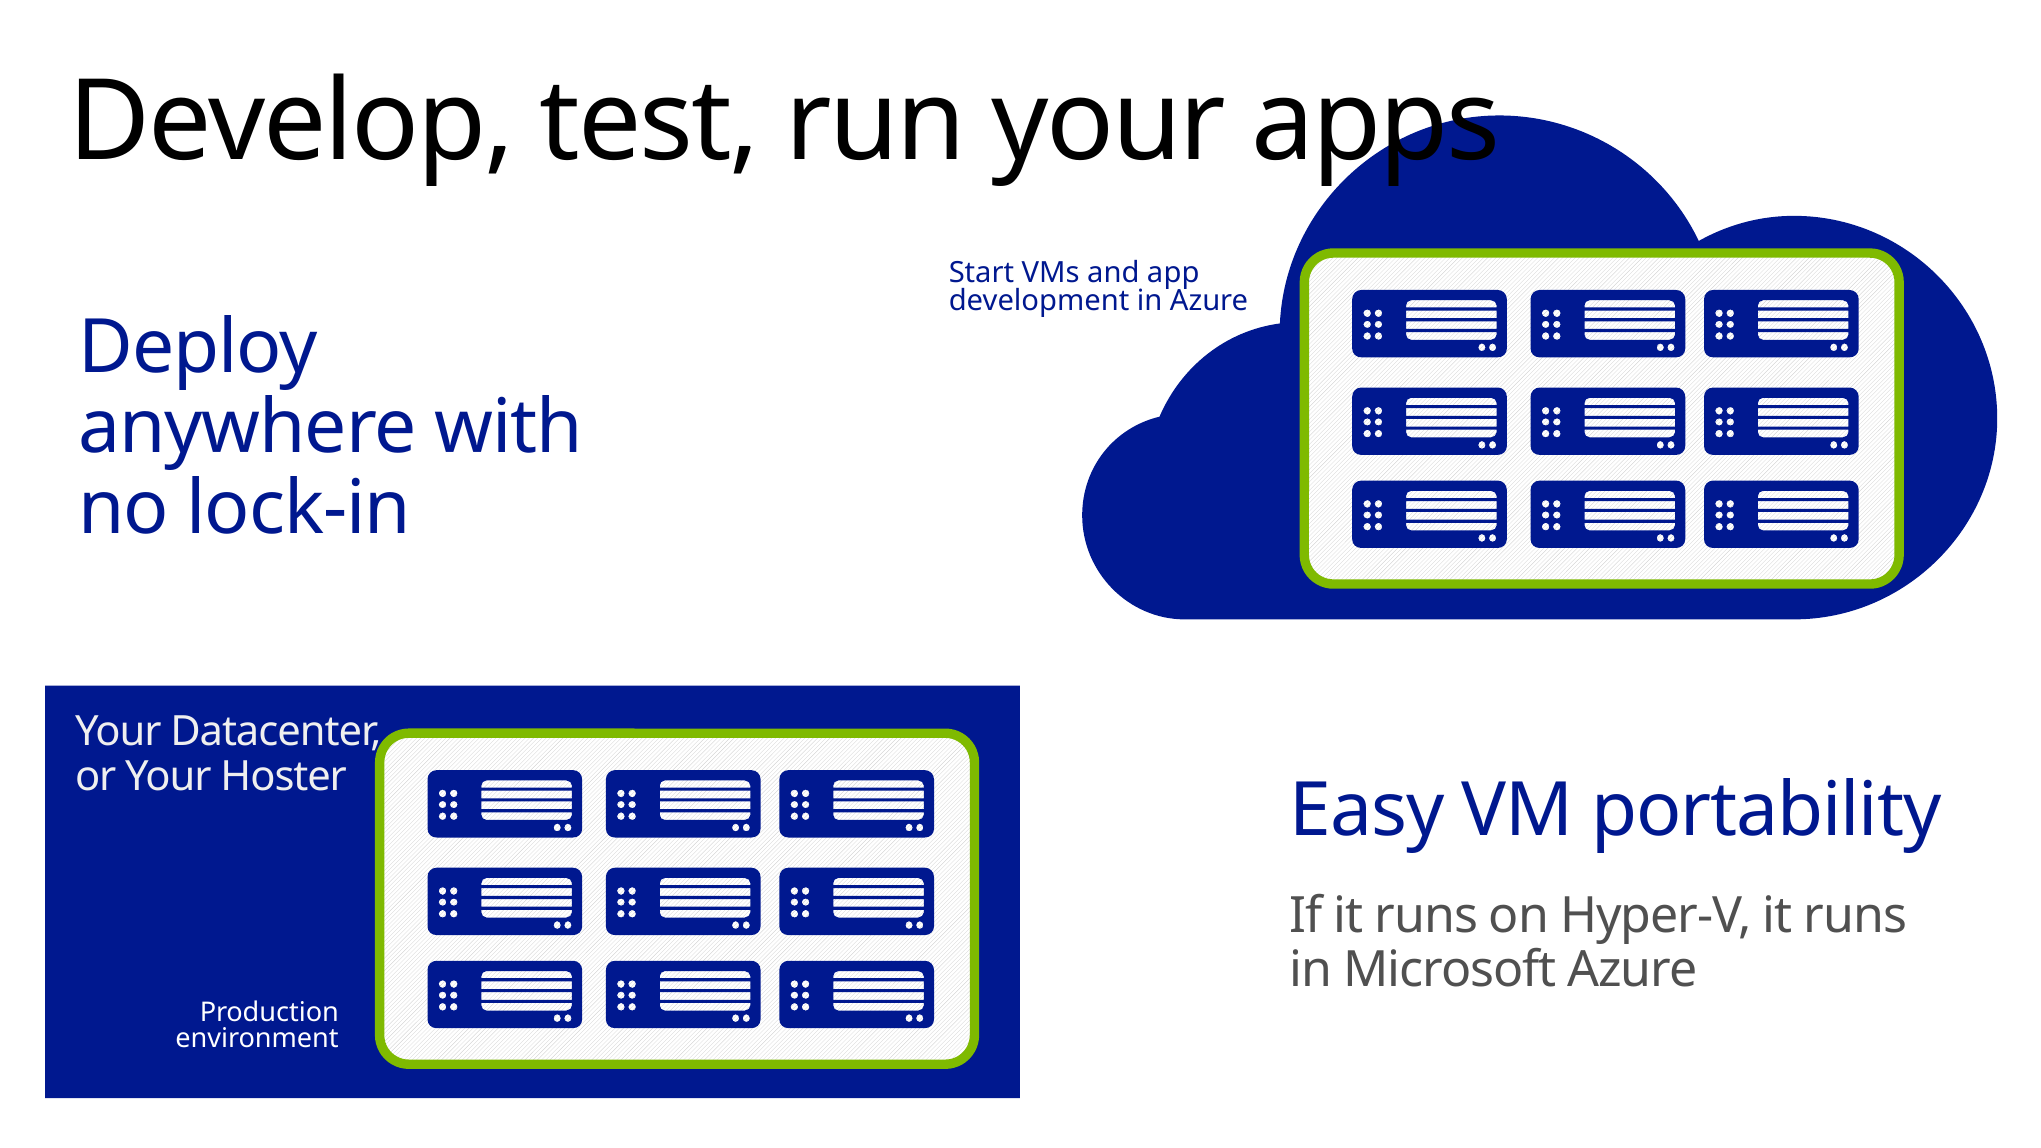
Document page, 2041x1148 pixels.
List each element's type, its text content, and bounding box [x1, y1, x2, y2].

text_box [427, 867, 583, 936]
text_box [779, 960, 935, 1029]
text_box [378, 732, 976, 1066]
text_box [779, 770, 935, 838]
text_box [605, 770, 761, 838]
text_box Production environment [101, 934, 354, 1060]
text_box [1704, 289, 1859, 358]
text_box Your Datacenter, or Your Hoster [44, 685, 1021, 1099]
text_box [779, 867, 935, 936]
text_box Deploy anywhere with no lock-in [48, 283, 687, 492]
text_box [1303, 252, 1901, 585]
text_box Start VMs and app development in Azure [933, 252, 1281, 324]
text_box [1530, 289, 1686, 358]
text_box [1352, 387, 1507, 455]
text_box [605, 960, 761, 1029]
text_box [1352, 289, 1507, 358]
text_box [1082, 201, 1998, 620]
text_box [1704, 480, 1859, 548]
text_box [1704, 387, 1859, 455]
text_box [1530, 387, 1686, 455]
text_box [427, 960, 583, 1029]
text_box [1352, 480, 1507, 548]
title Develop, test, run your apps [45, 47, 1912, 201]
text_box [605, 867, 761, 936]
text_box [1530, 480, 1686, 548]
text_box [427, 770, 583, 838]
text_box Easy VM portability If it runs on Hyper-V, it runs in Microsoft Azure [1259, 746, 2030, 1021]
